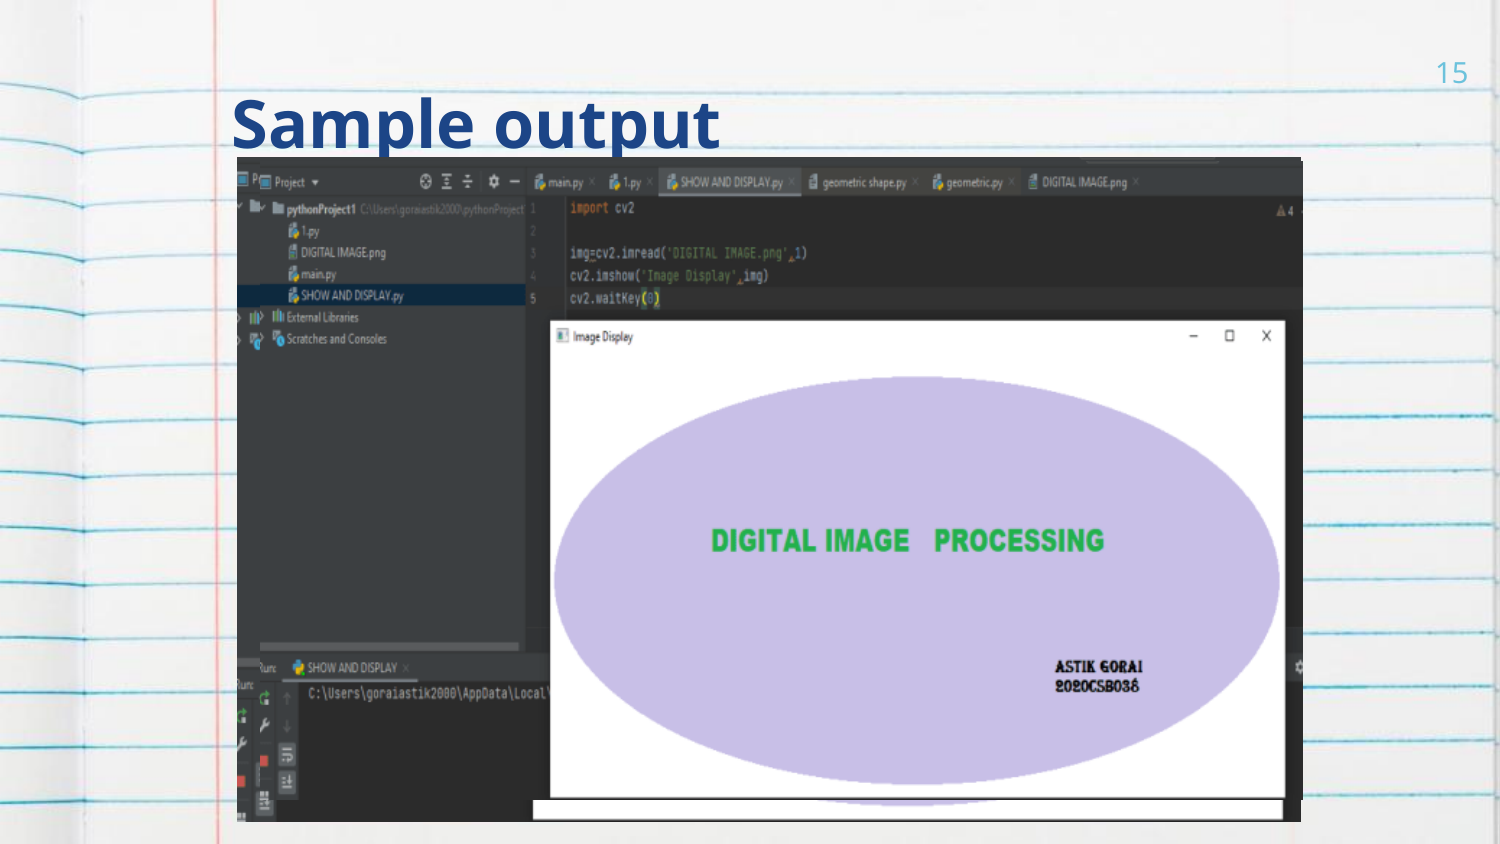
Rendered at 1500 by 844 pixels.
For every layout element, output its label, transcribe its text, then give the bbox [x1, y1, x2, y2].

picture [0, 0, 1500, 844]
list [236, 157, 1301, 823]
slide_number 15 [1378, 41, 1469, 107]
title Sample output [231, 21, 1425, 162]
